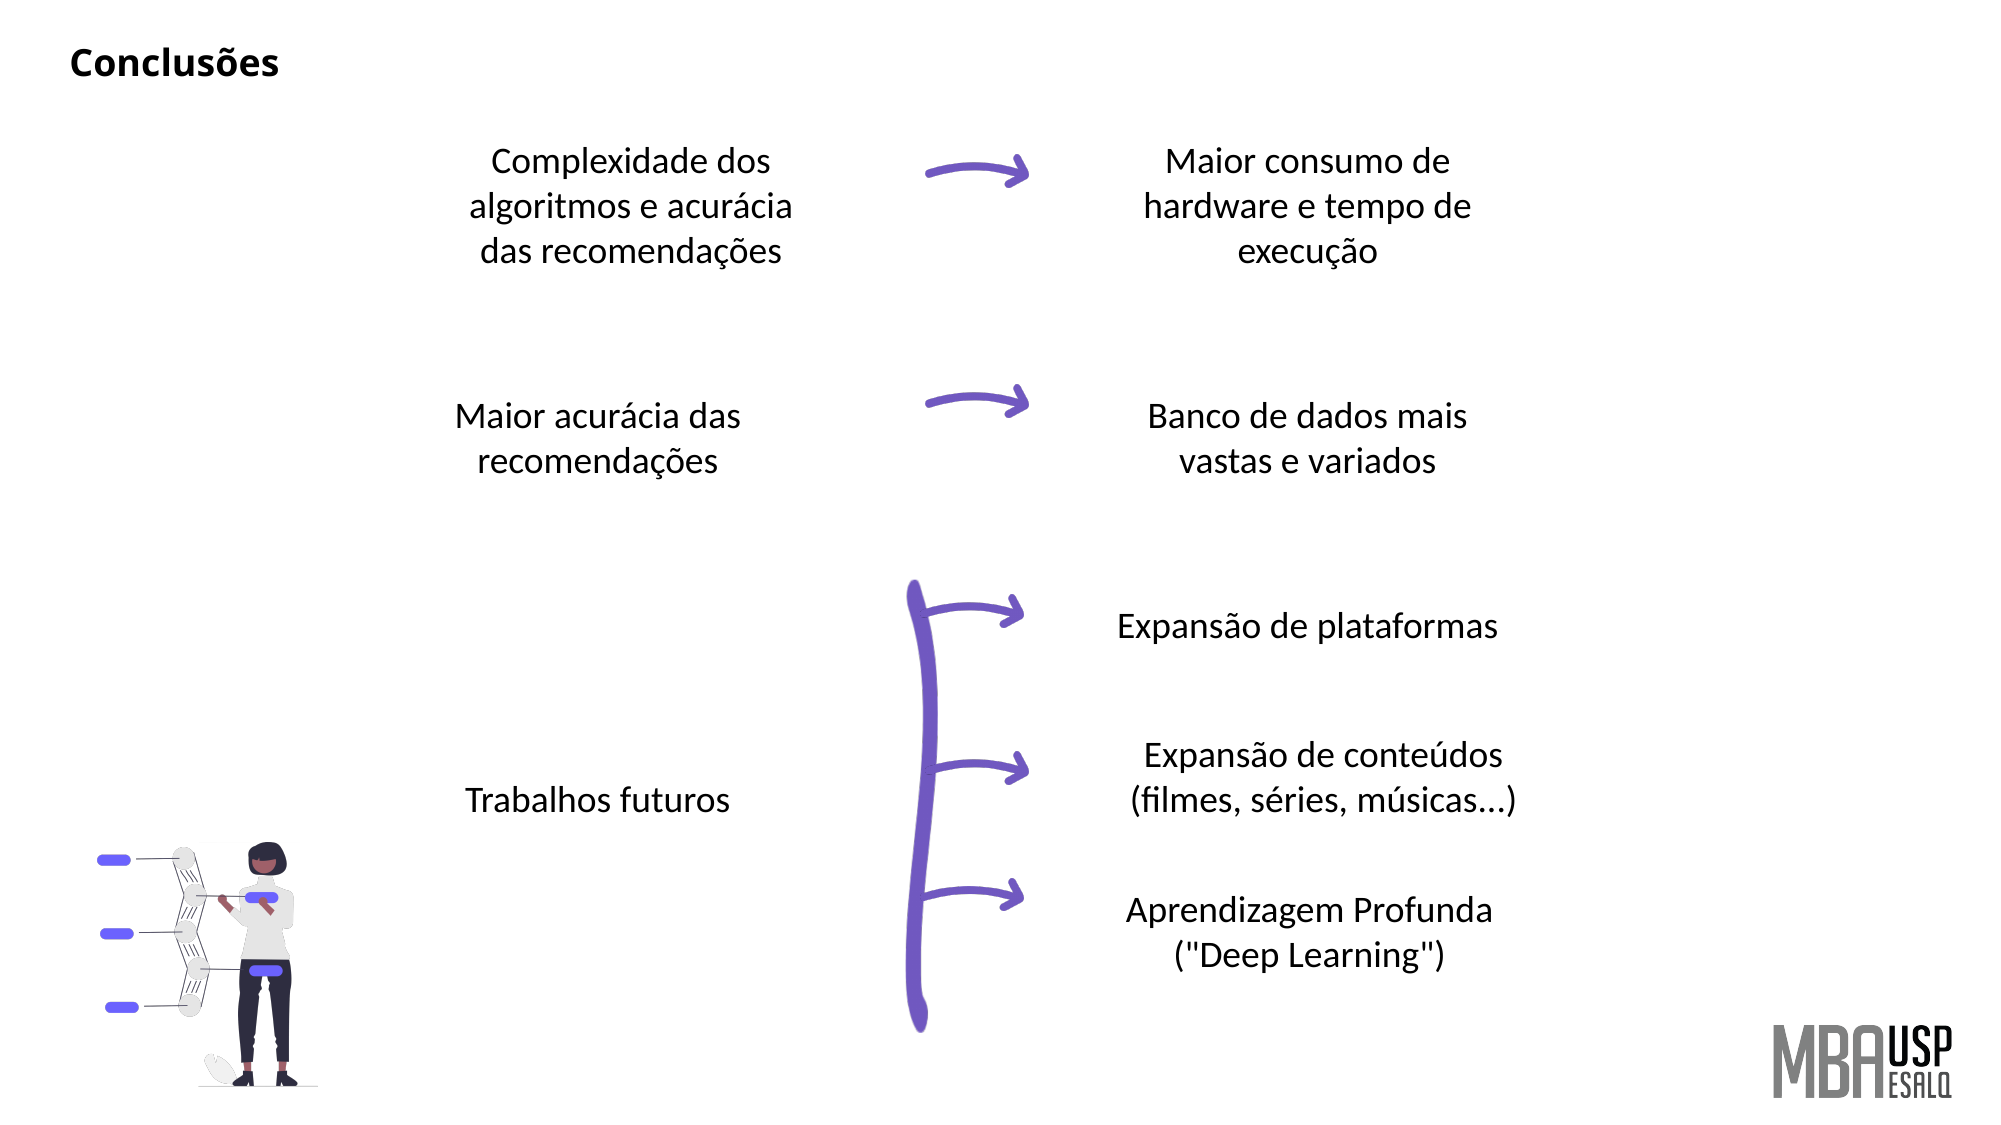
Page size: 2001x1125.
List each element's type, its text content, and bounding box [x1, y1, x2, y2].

picture [925, 384, 1029, 418]
text_box Expansão de plataformas [1080, 593, 1536, 654]
picture [694, 580, 1149, 1032]
text_box Maior acurácia das recomendações [398, 383, 798, 489]
text_box Complexidade dos algoritmos e acurácia das recomendações [431, 128, 831, 279]
picture [925, 154, 1029, 188]
text_box Banco de dados mais vastas e variados [1108, 383, 1508, 489]
picture [96, 842, 318, 1087]
picture [1765, 1021, 1960, 1102]
text_box Trabalhos futuros [398, 767, 798, 828]
text_box Expansão de conteúdos (filmes, séries, músicas...) [1108, 722, 1539, 828]
text_box Maior consumo de hardware e tempo de execução [1108, 128, 1508, 279]
text_box Aprendizagem Profunda ("Deep Learning") [1110, 877, 1509, 983]
text_box Conclusões [54, 31, 553, 92]
